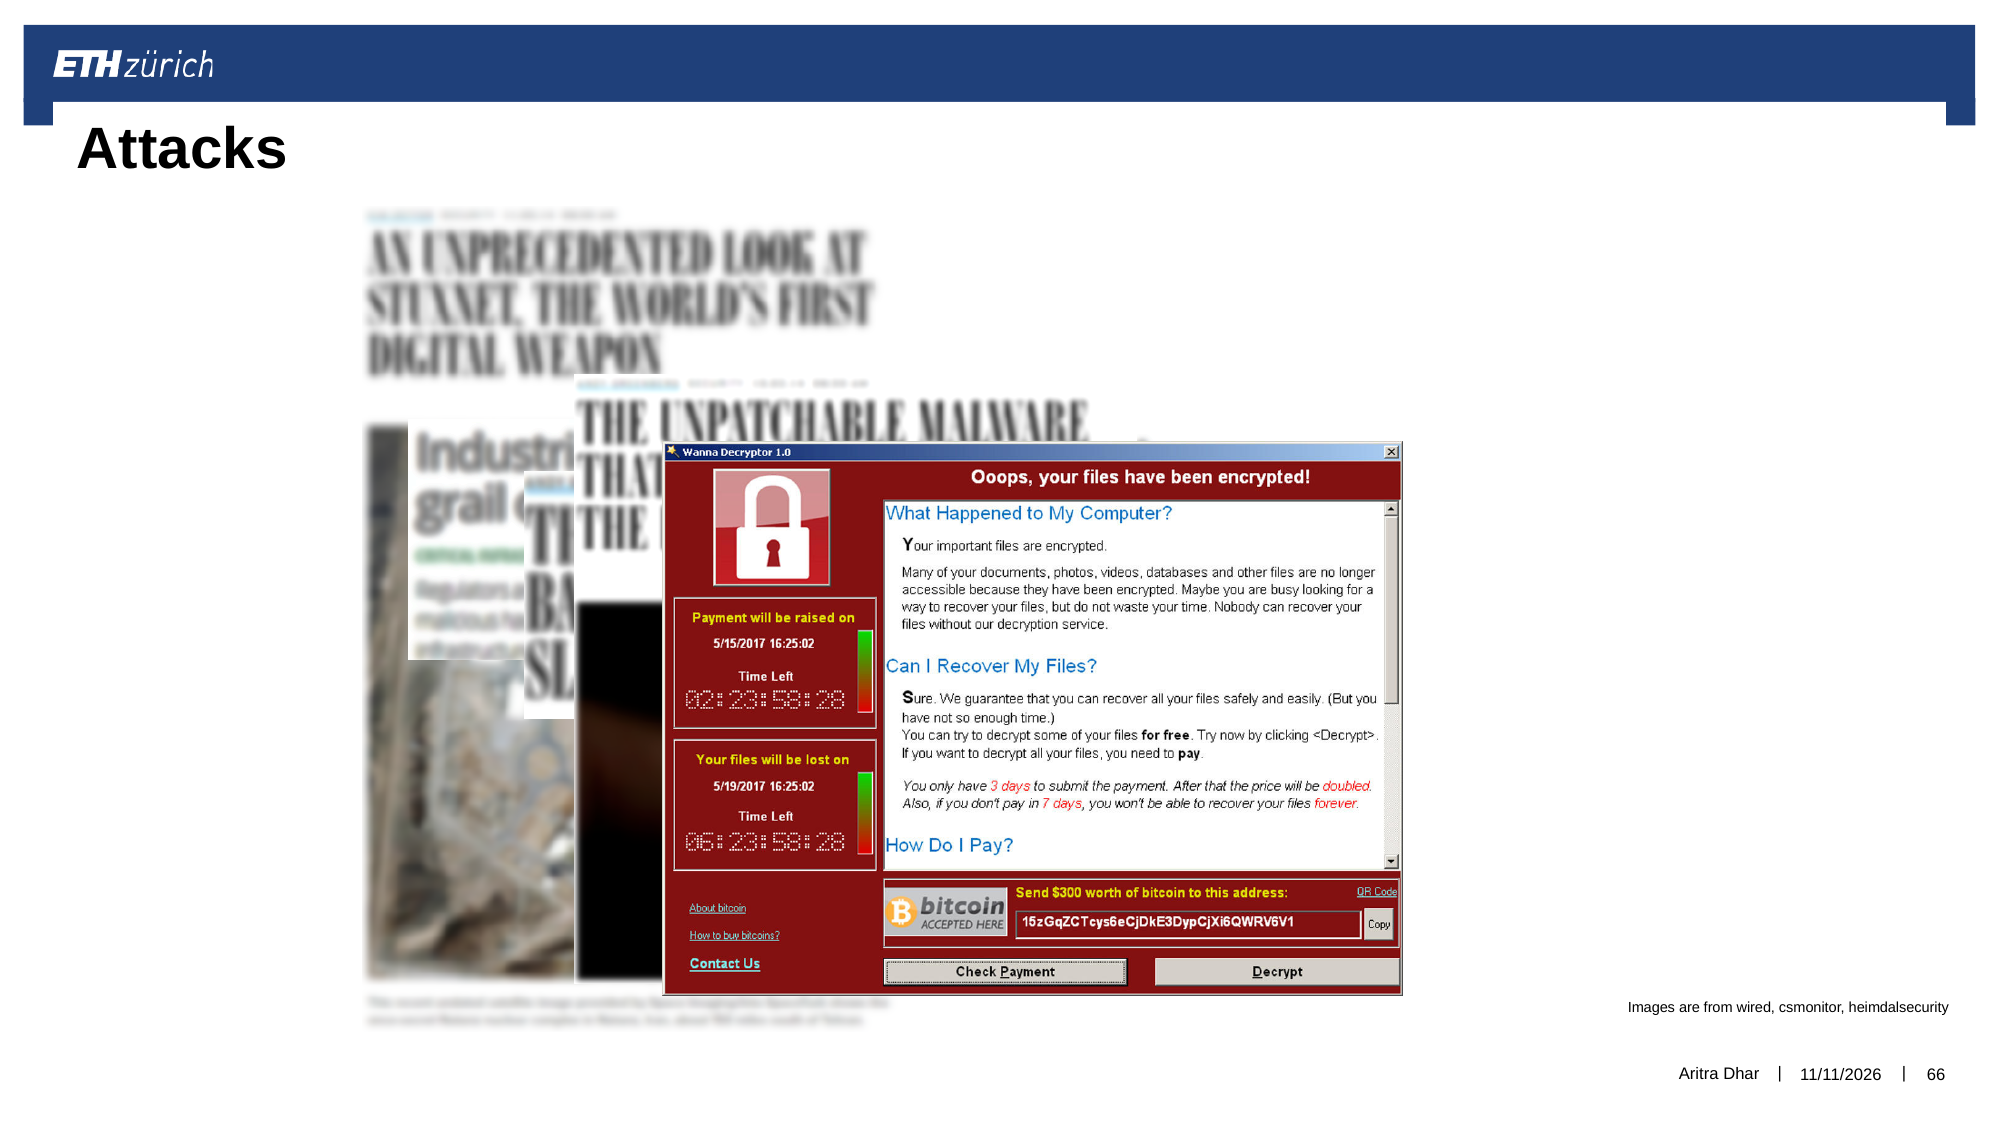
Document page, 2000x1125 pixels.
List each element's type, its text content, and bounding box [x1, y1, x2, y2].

footer Aritra Dhar [999, 1034, 1760, 1111]
picture [361, 206, 1403, 1033]
text_box Images are from wired, csmonitor, heimdalsecurity [1613, 990, 1969, 1023]
slide_number 66 [1906, 1034, 1966, 1112]
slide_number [1790, 1034, 1892, 1112]
title Attacks [53, 101, 1946, 262]
